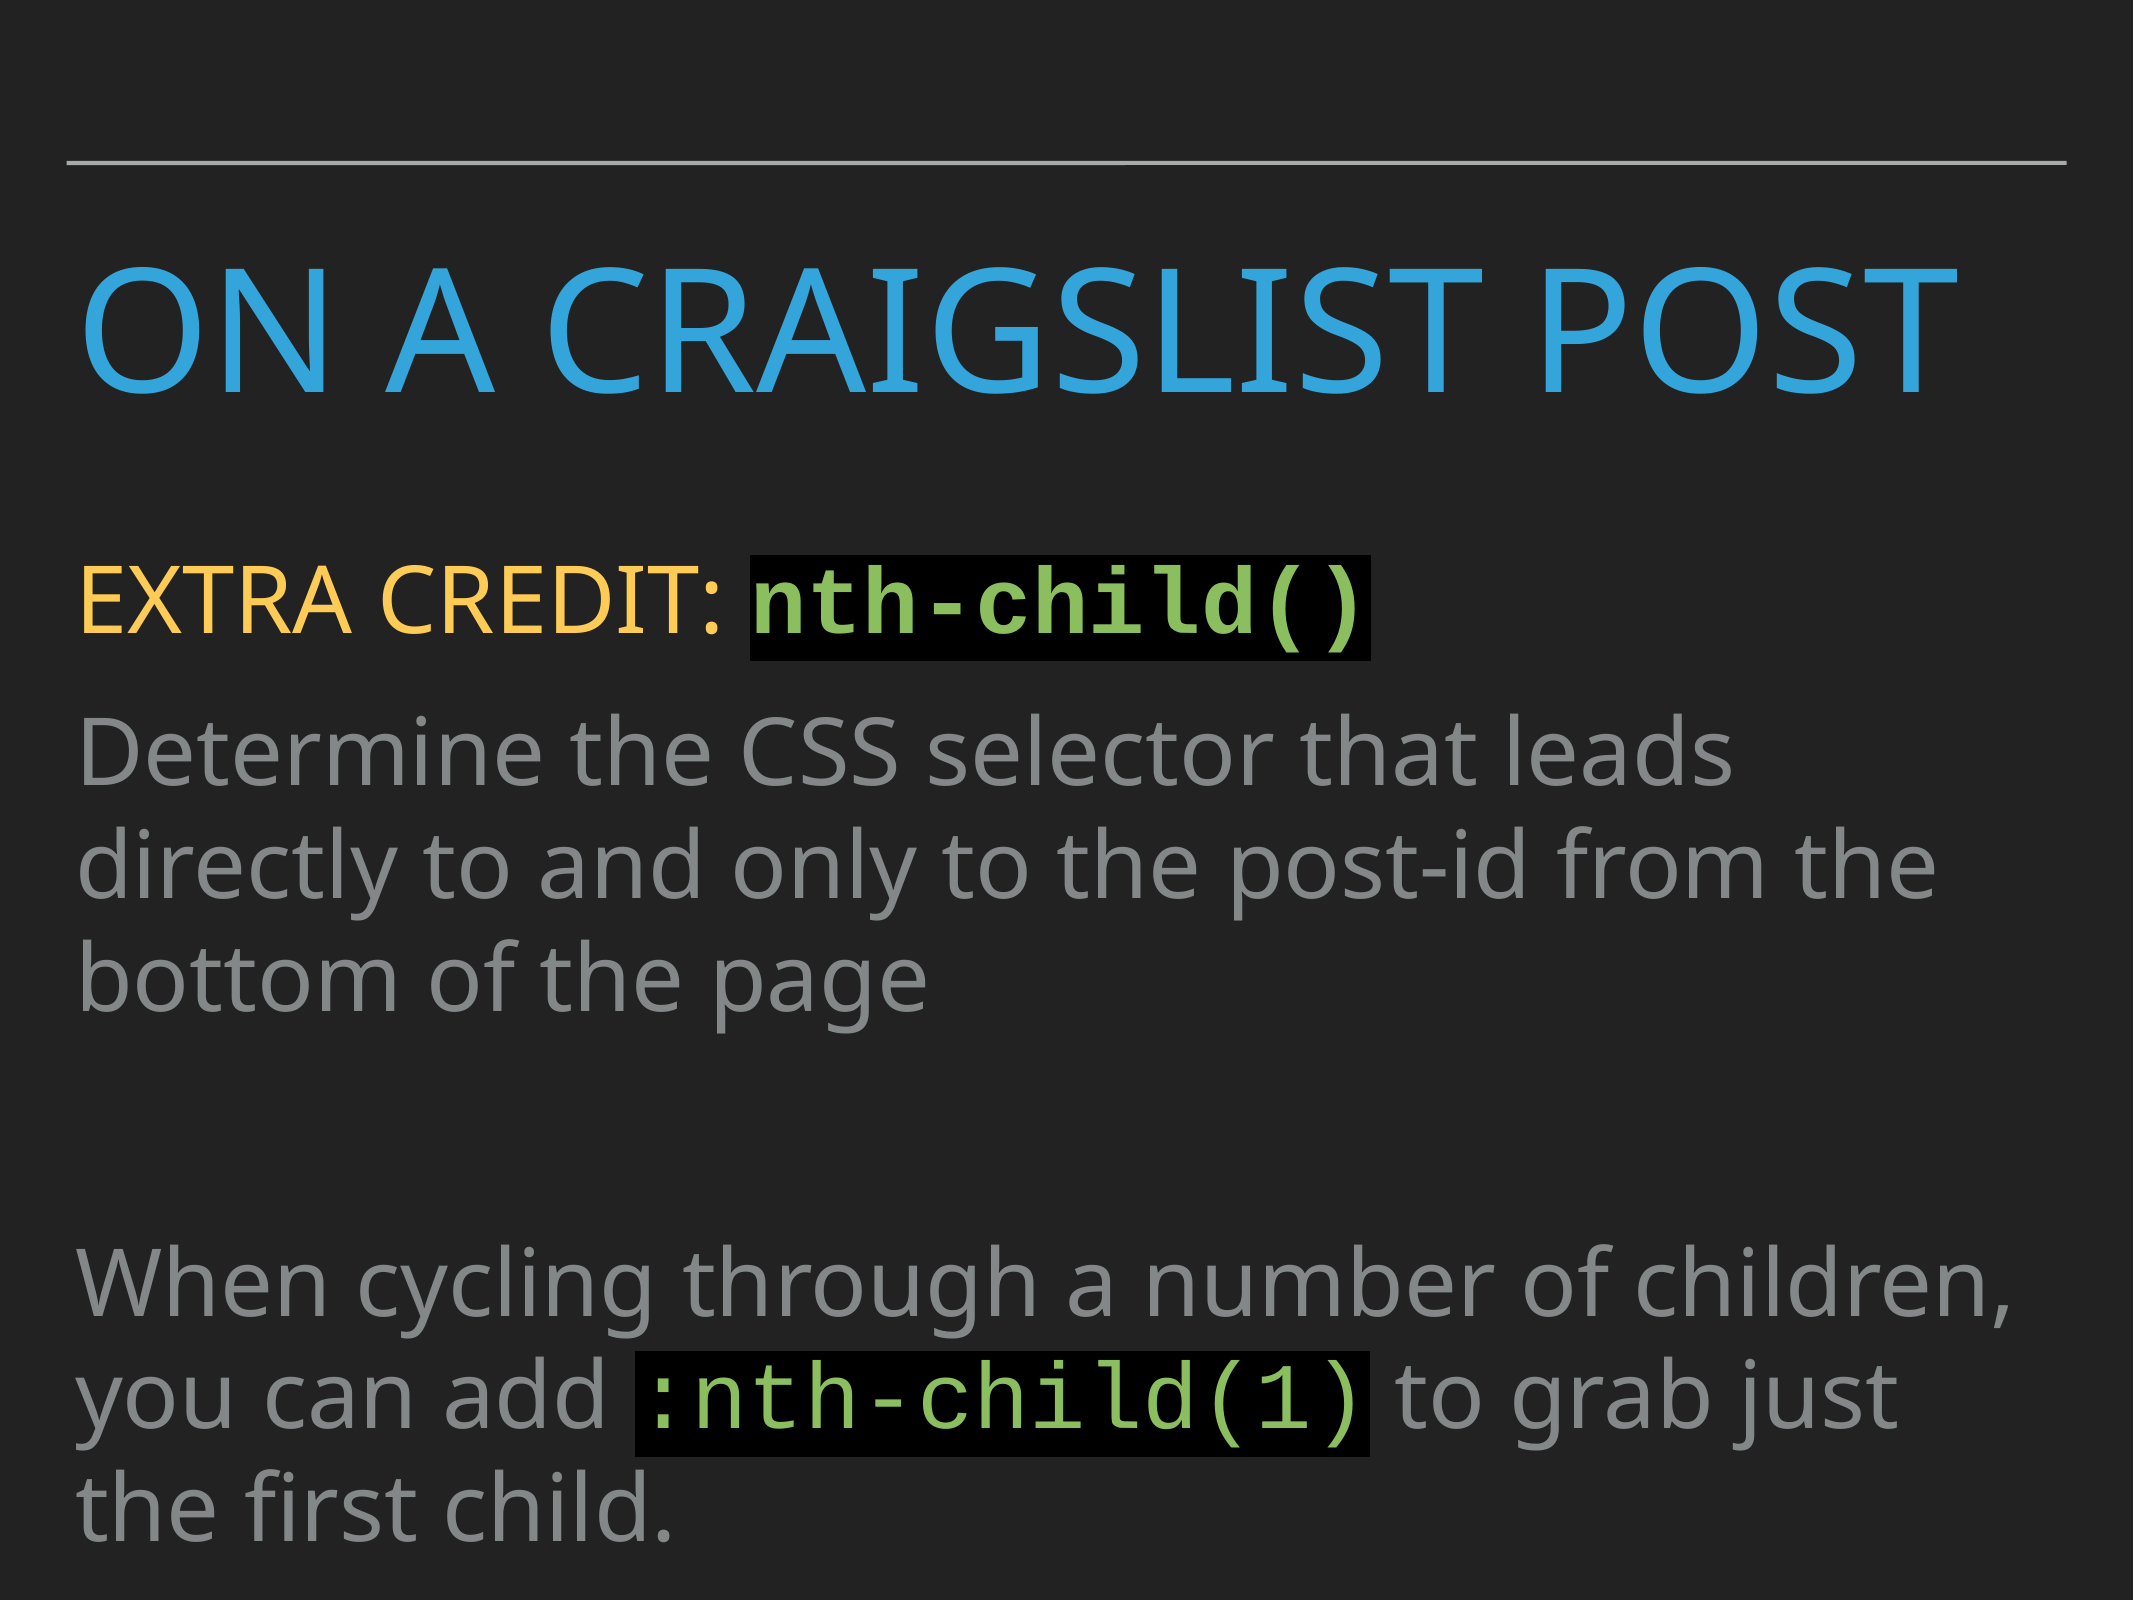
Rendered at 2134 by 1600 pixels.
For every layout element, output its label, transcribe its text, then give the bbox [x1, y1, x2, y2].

list EXTRA CREDIT: nth-child() Determine the CSS selector that leads directly to and only to the post-id from the bottom of the page When cycling through a number of children, you can add :nth-child(1) to grab just the first child. [66, 530, 2068, 1574]
title On a Craigslist Post [66, 251, 2068, 445]
